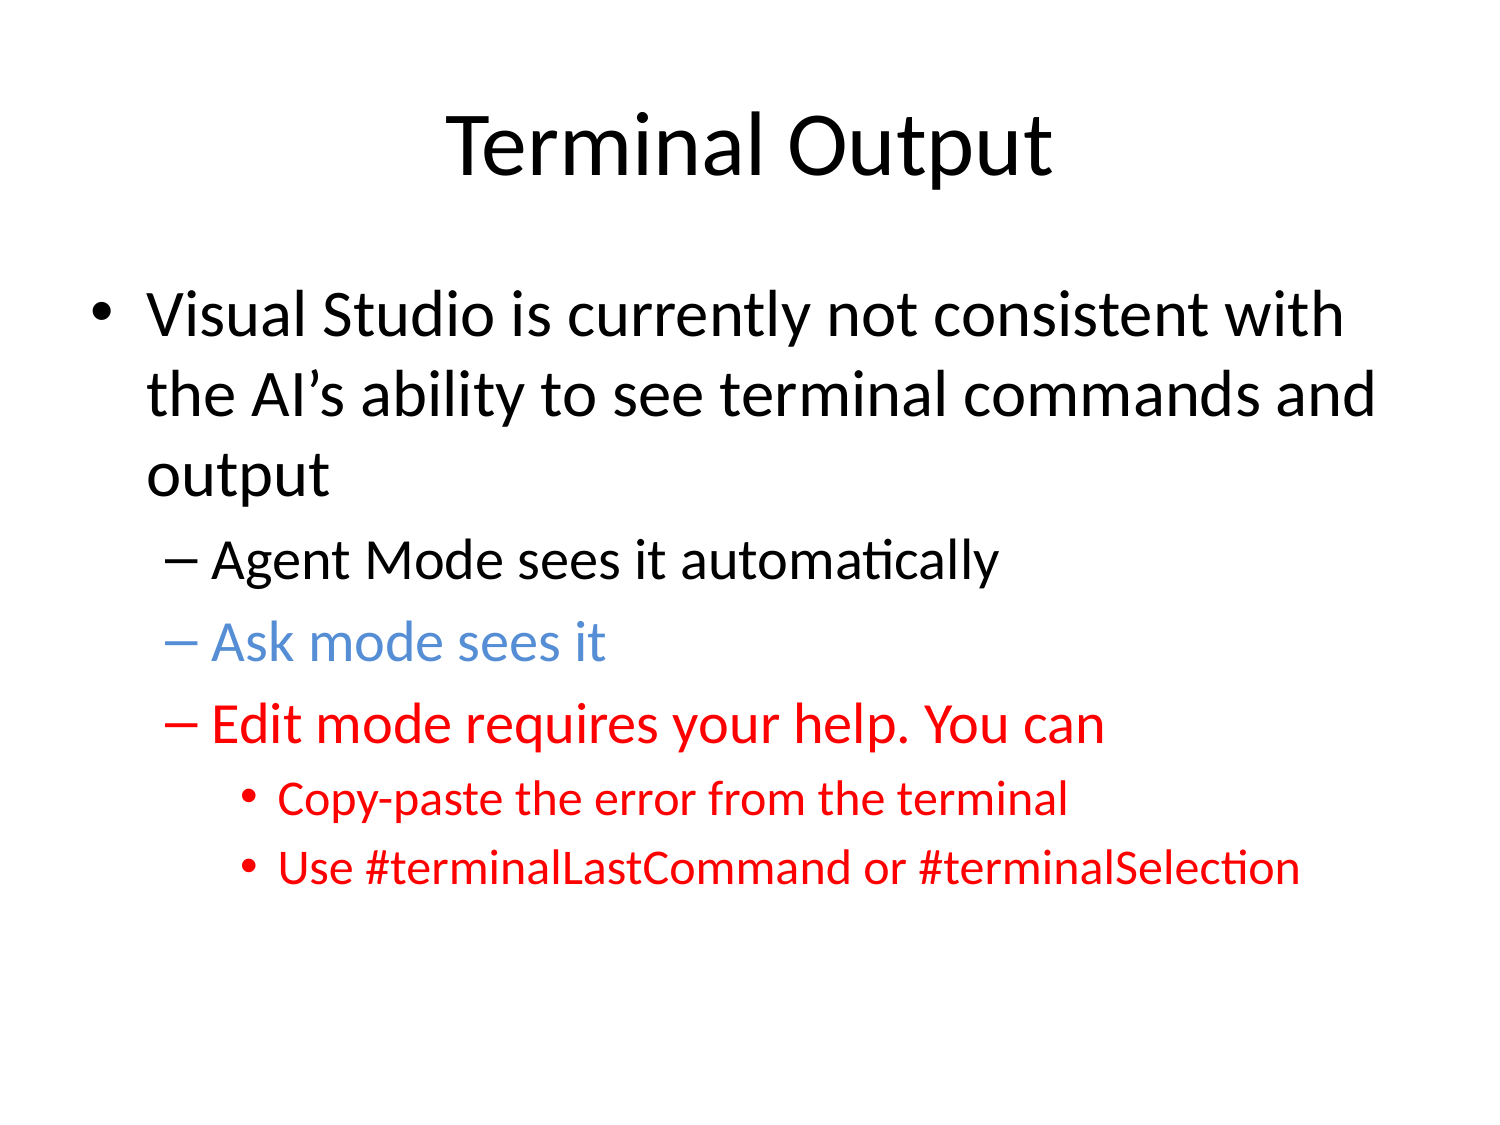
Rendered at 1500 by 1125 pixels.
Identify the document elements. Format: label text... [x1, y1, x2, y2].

title Terminal Output [75, 45, 1425, 233]
list Visual Studio is currently not consistent with the AI’s ability to see terminal commands and output Agent Mode sees it automatically Ask mode sees it Edit mode requires your help. You can Copy-paste the error from the terminal Use #terminalLastCommand or #terminalSelection [75, 262, 1425, 1005]
